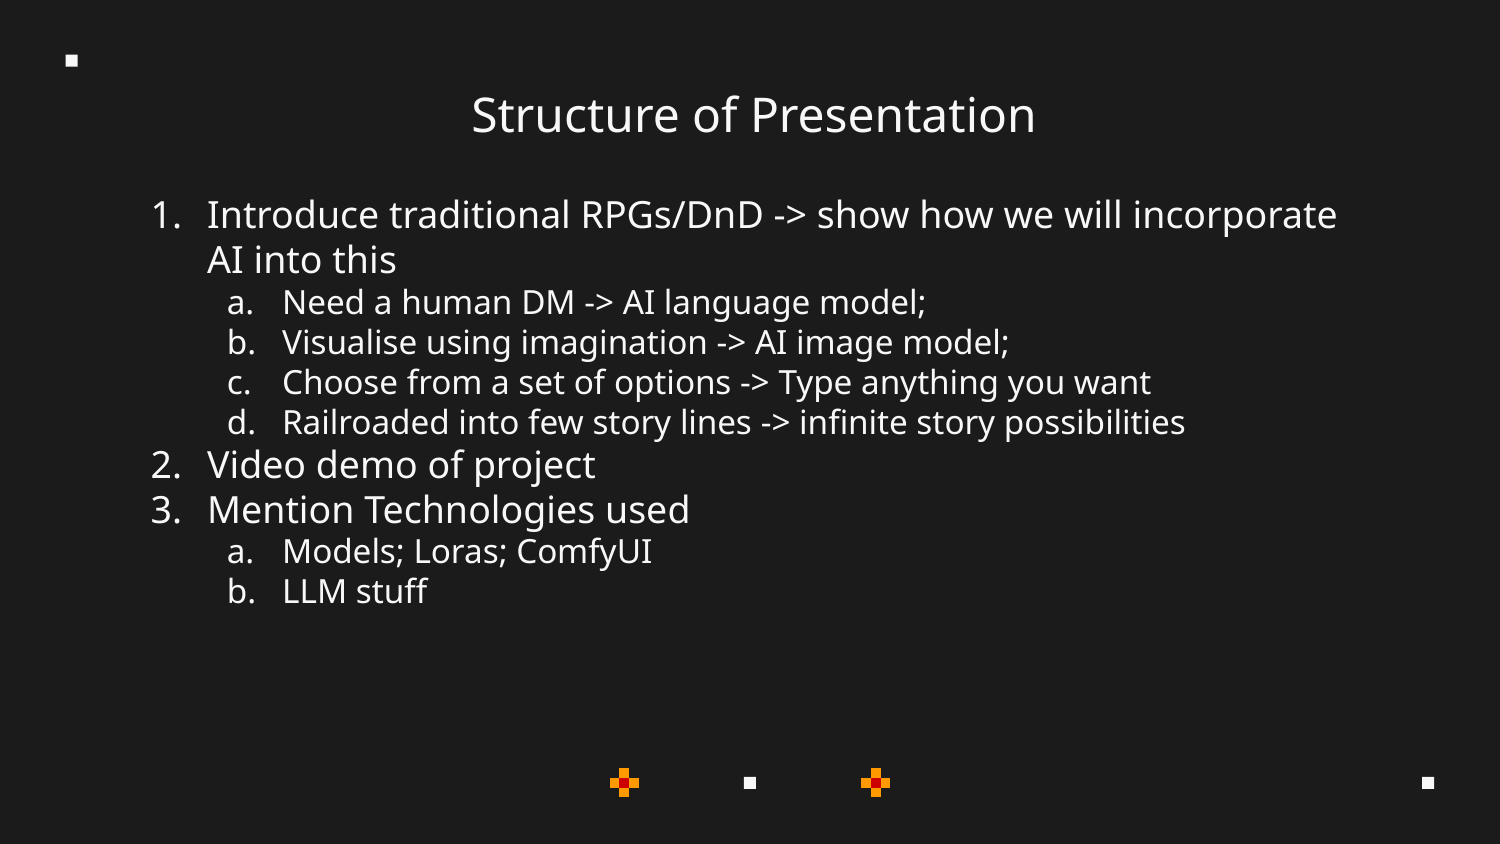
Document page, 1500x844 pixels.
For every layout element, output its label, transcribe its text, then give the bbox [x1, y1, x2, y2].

list Introduce traditional RPGs/DnD -> show how we will incorporate AI into this Need a human DM -> AI language model; Visualise using imagination -> AI image model; Choose from a set of options -> Type anything you want Railroaded into few story lines -> infinite story possibilities Video demo of project Mention Technologies used Models; Loras; ComfyUI LLM stuff [116, 176, 1383, 750]
title Structure of Presentation [113, 49, 1396, 149]
